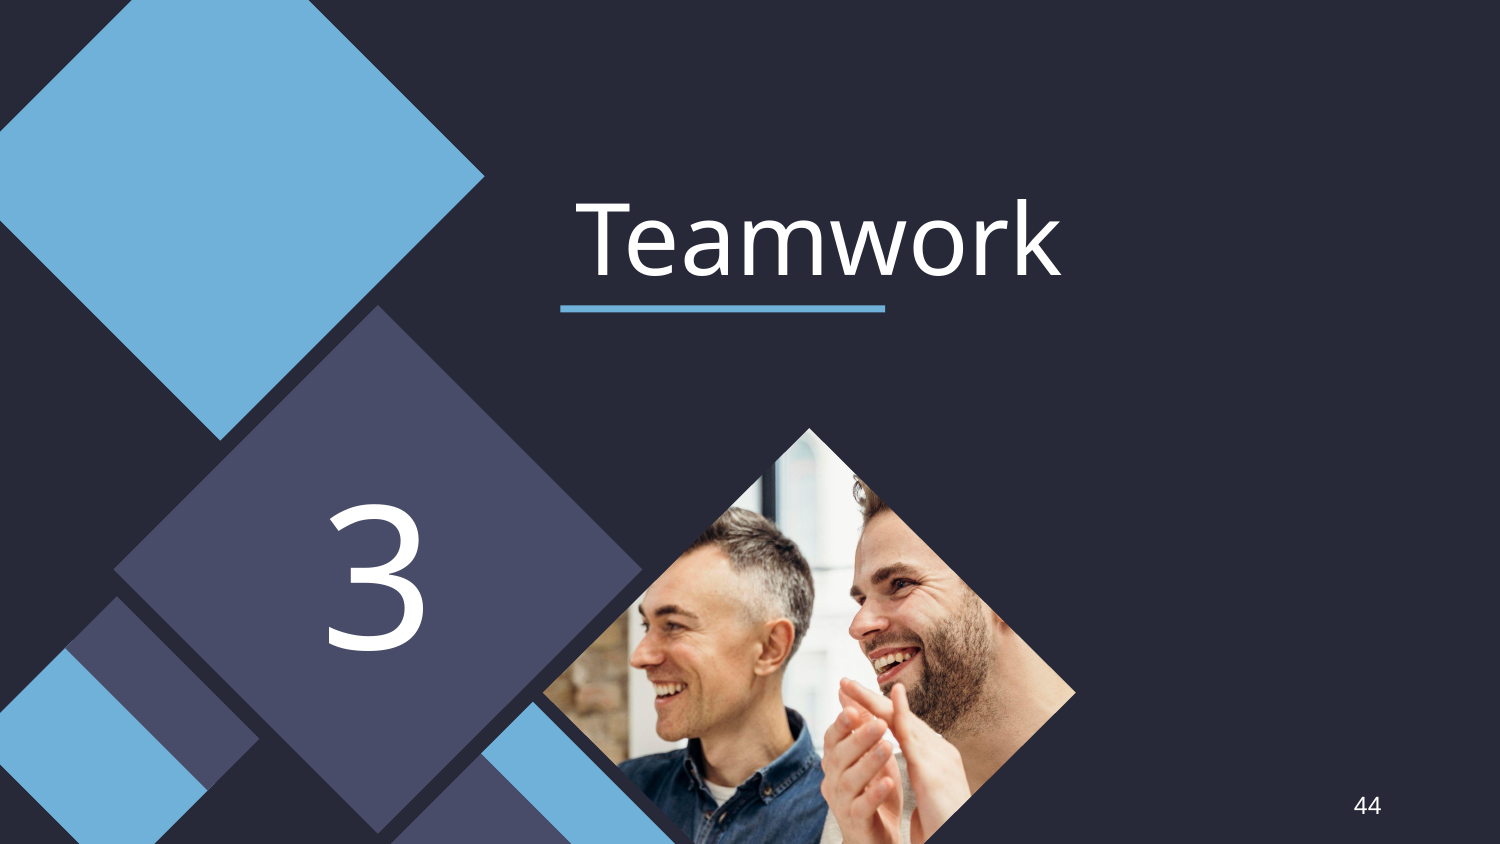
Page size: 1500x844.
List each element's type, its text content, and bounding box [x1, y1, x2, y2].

picture [542, 427, 1077, 844]
text_box [560, 305, 886, 313]
slide_number 44 [1082, 782, 1397, 828]
title Teamwork [560, 174, 1332, 297]
title 3 [200, 483, 537, 656]
